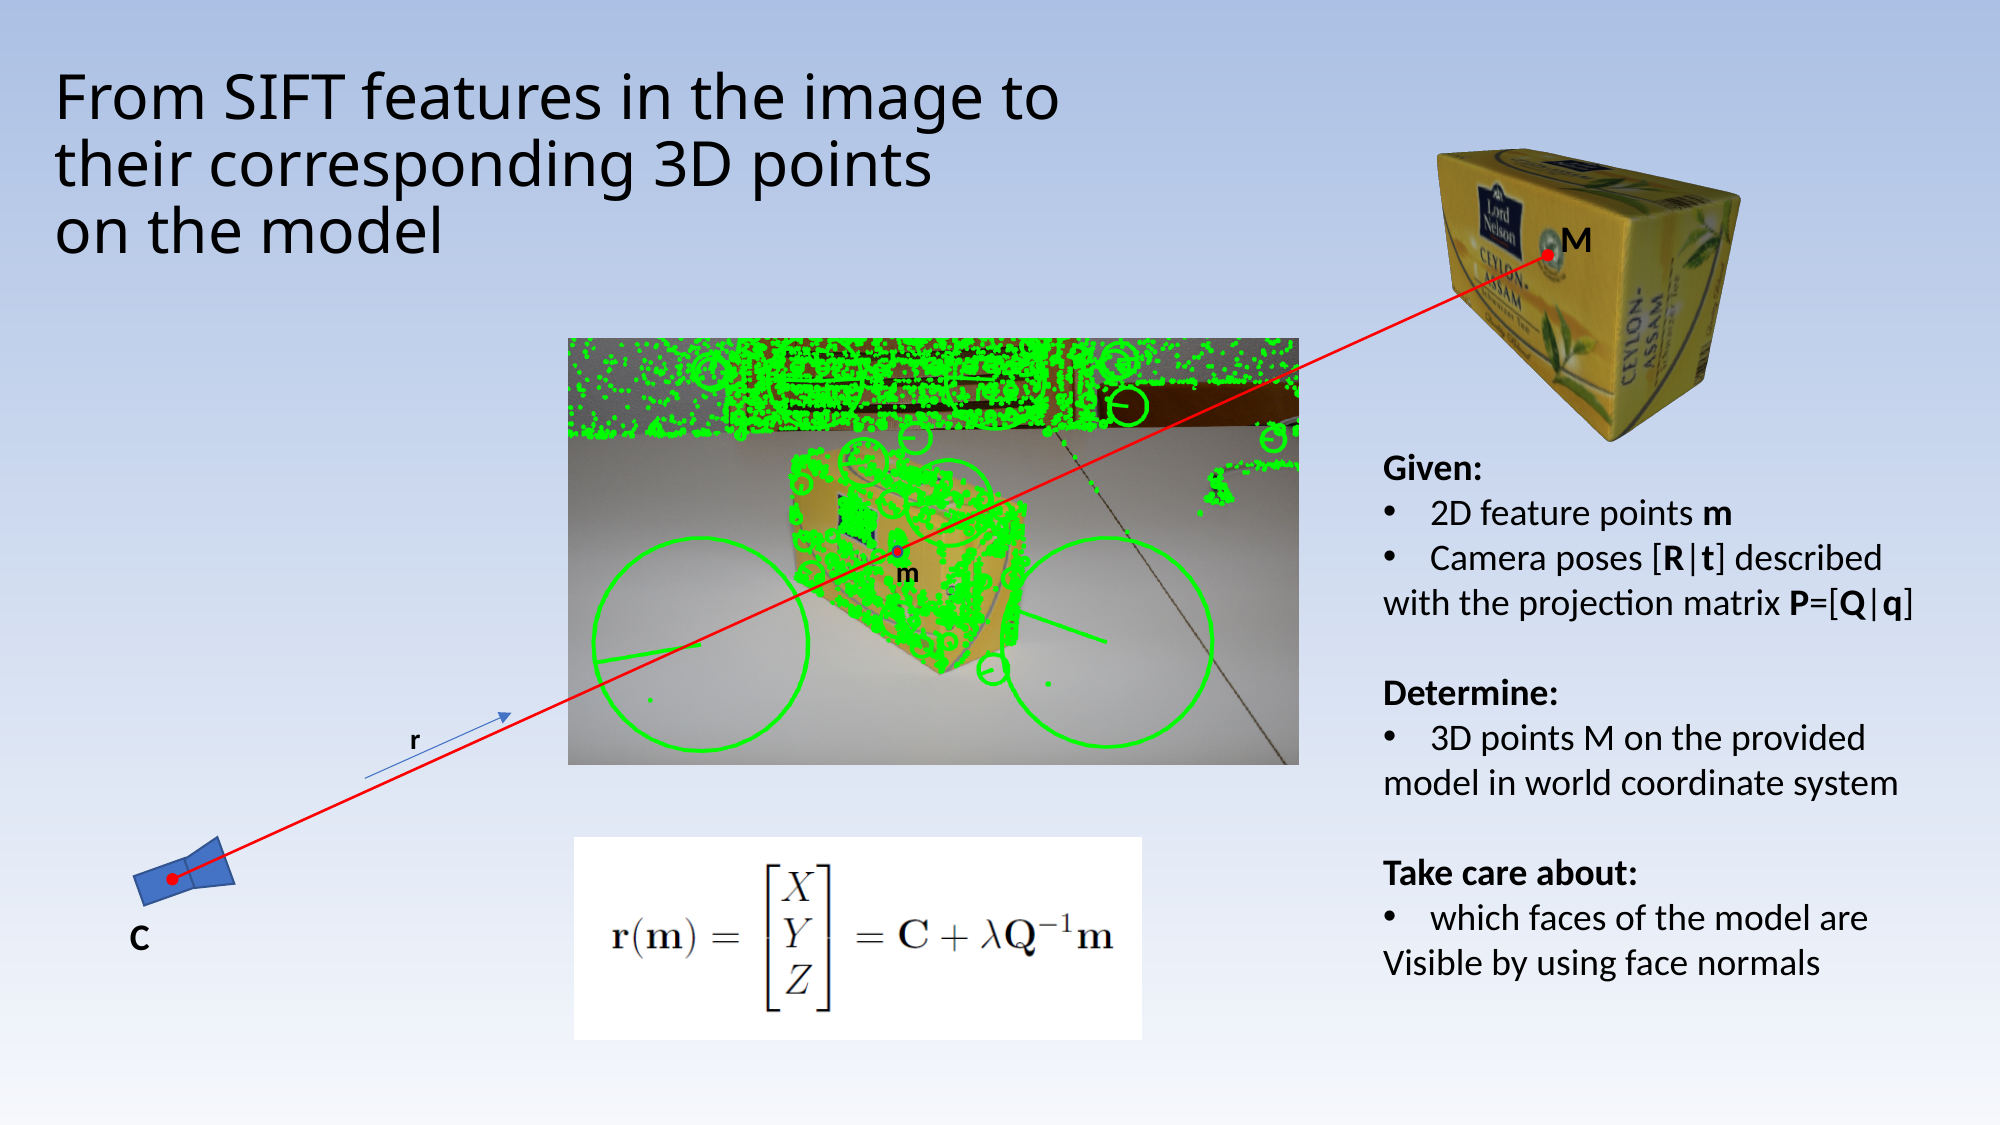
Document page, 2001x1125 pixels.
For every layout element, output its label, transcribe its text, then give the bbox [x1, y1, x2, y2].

picture [574, 837, 1142, 1040]
picture [1342, 54, 1819, 496]
text_box C [114, 905, 165, 966]
text_box Given: 2D feature points m Camera poses [R|t] described with the projection matrix P=[Q|q] Determine: 3D points M on the provided model in world coordinate system Take care about: which faces of the model are Visible by using face normals [1368, 435, 1930, 1036]
title From SIFT features in the image to their corresponding 3D points on the model [39, 57, 1342, 276]
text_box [364, 712, 512, 779]
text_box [137, 842, 227, 898]
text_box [172, 255, 1548, 880]
